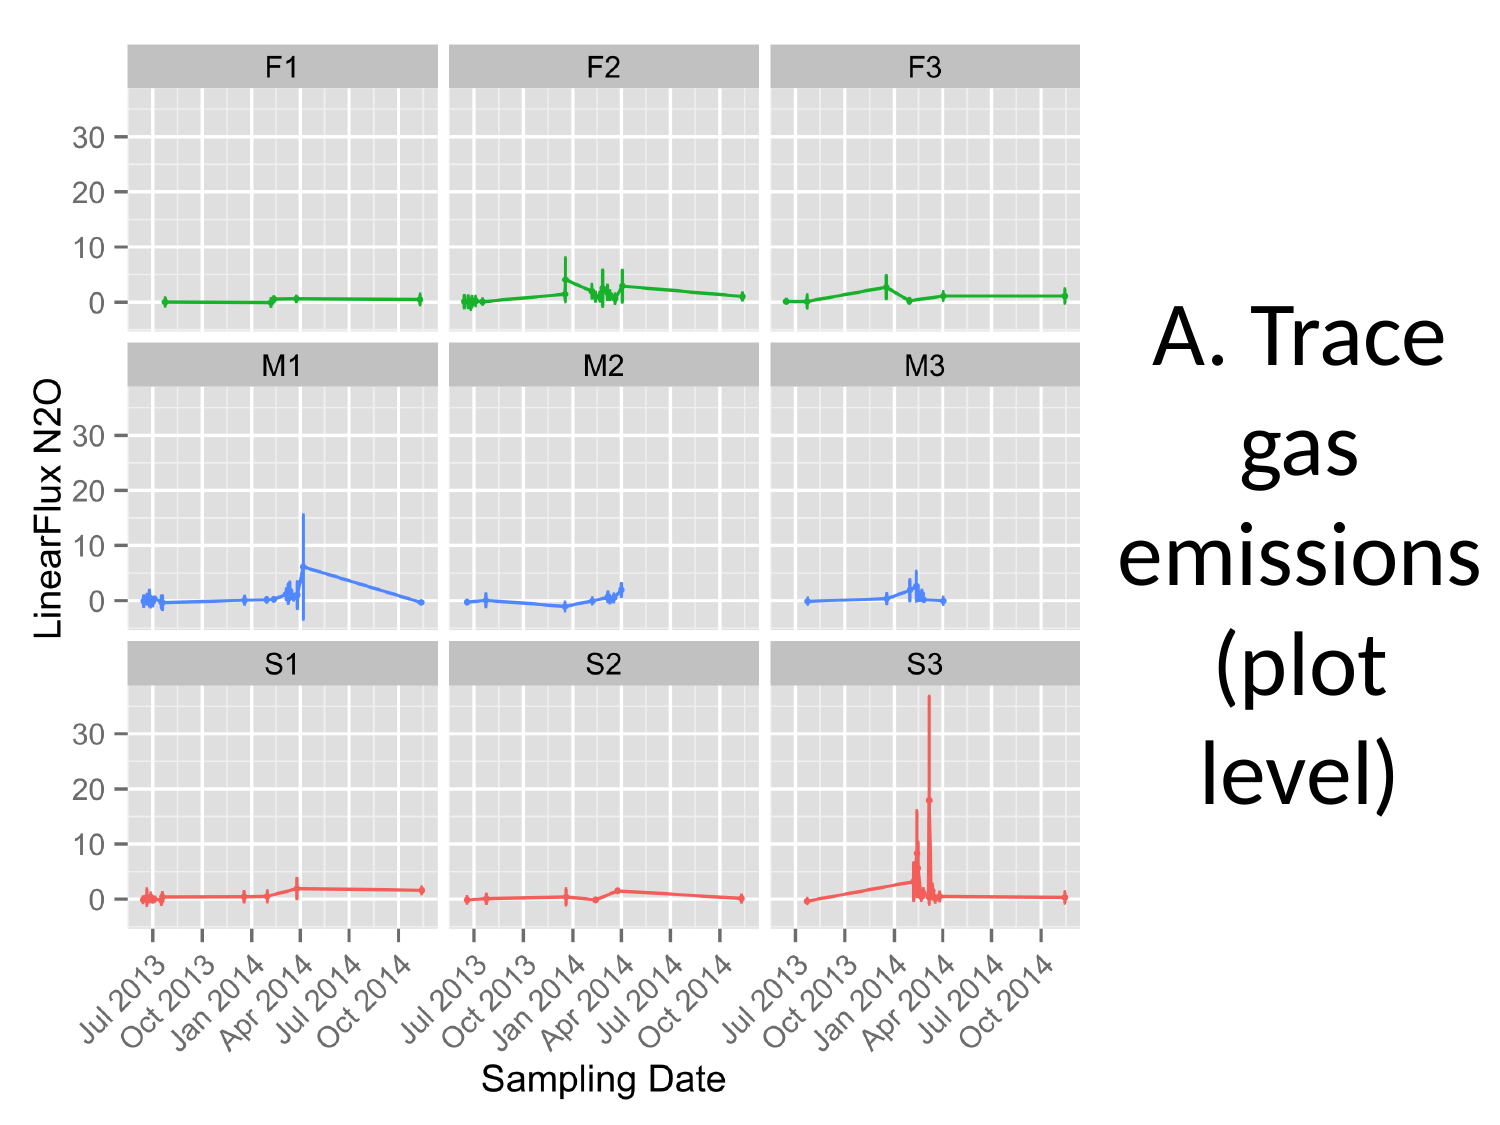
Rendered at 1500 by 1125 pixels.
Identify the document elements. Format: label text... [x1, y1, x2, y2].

title A. Trace gas emissions (plot level) [1128, 45, 1500, 1052]
picture [0, 0, 1126, 1125]
